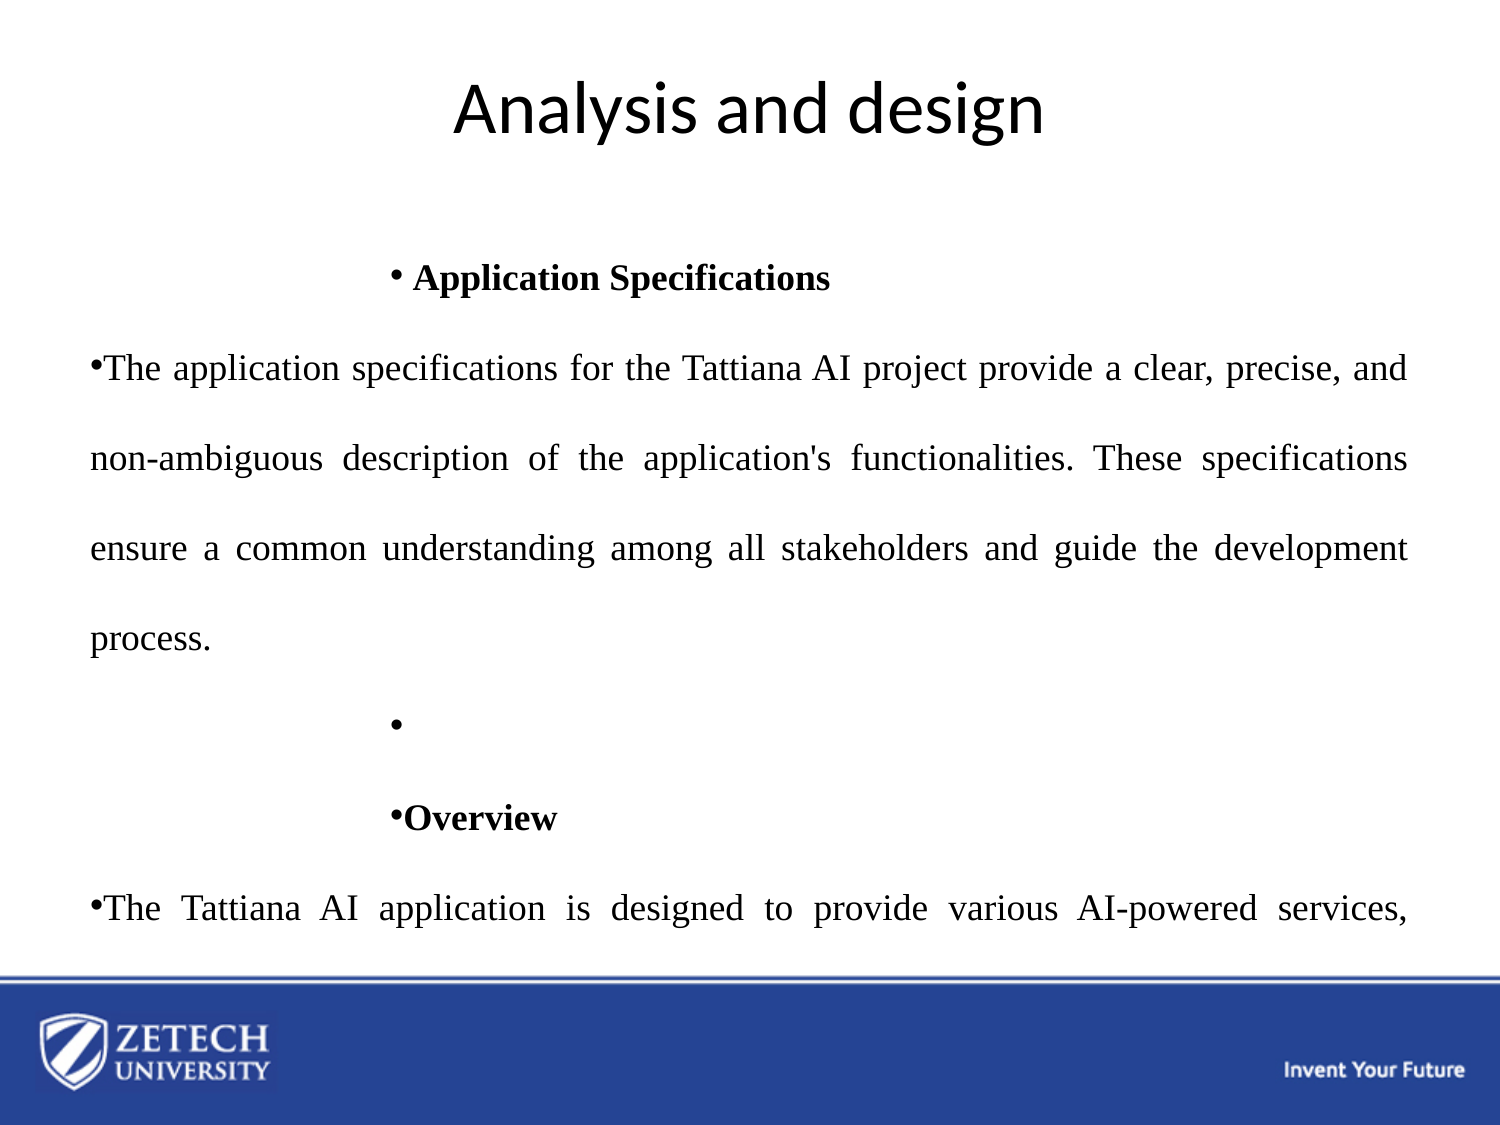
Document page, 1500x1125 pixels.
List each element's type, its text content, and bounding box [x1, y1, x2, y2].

picture [0, 962, 1500, 1125]
title Analysis and design [75, 45, 1425, 163]
list Application Specifications The application specifications for the Tattiana AI project provide a clear, precise, and non-ambiguous description of the application's functionalities. These specifications ensure a common understanding among all stakeholders and guide the development process. Overview The Tattiana AI application is designed to provide various AI-powered services, including content moderation, fraud detection, chatbot interactions, and language translation. The application will process inputs from users and generate appropriate outputs to address specific problems and improve user experience. Input and Output Requirements - Content Moderation -Input: User-generated content (text, images, videos). -Output: Flagged inappropriate or harmful content, filtered content, and moderation reports. - Fraud Detection - Input: Financial transaction data. - Output: Alerts on suspicious activities, fraud detection reports, and updated machine learning models. - Tattiana GPT/Chatbot - Input: User queries and commands in natural language. -Output: Relevant responses, suggestions, and information based on context. - Language Translation Module - Input: Text in one language. - Output: Translated text in the desired language. [75, 200, 1425, 925]
